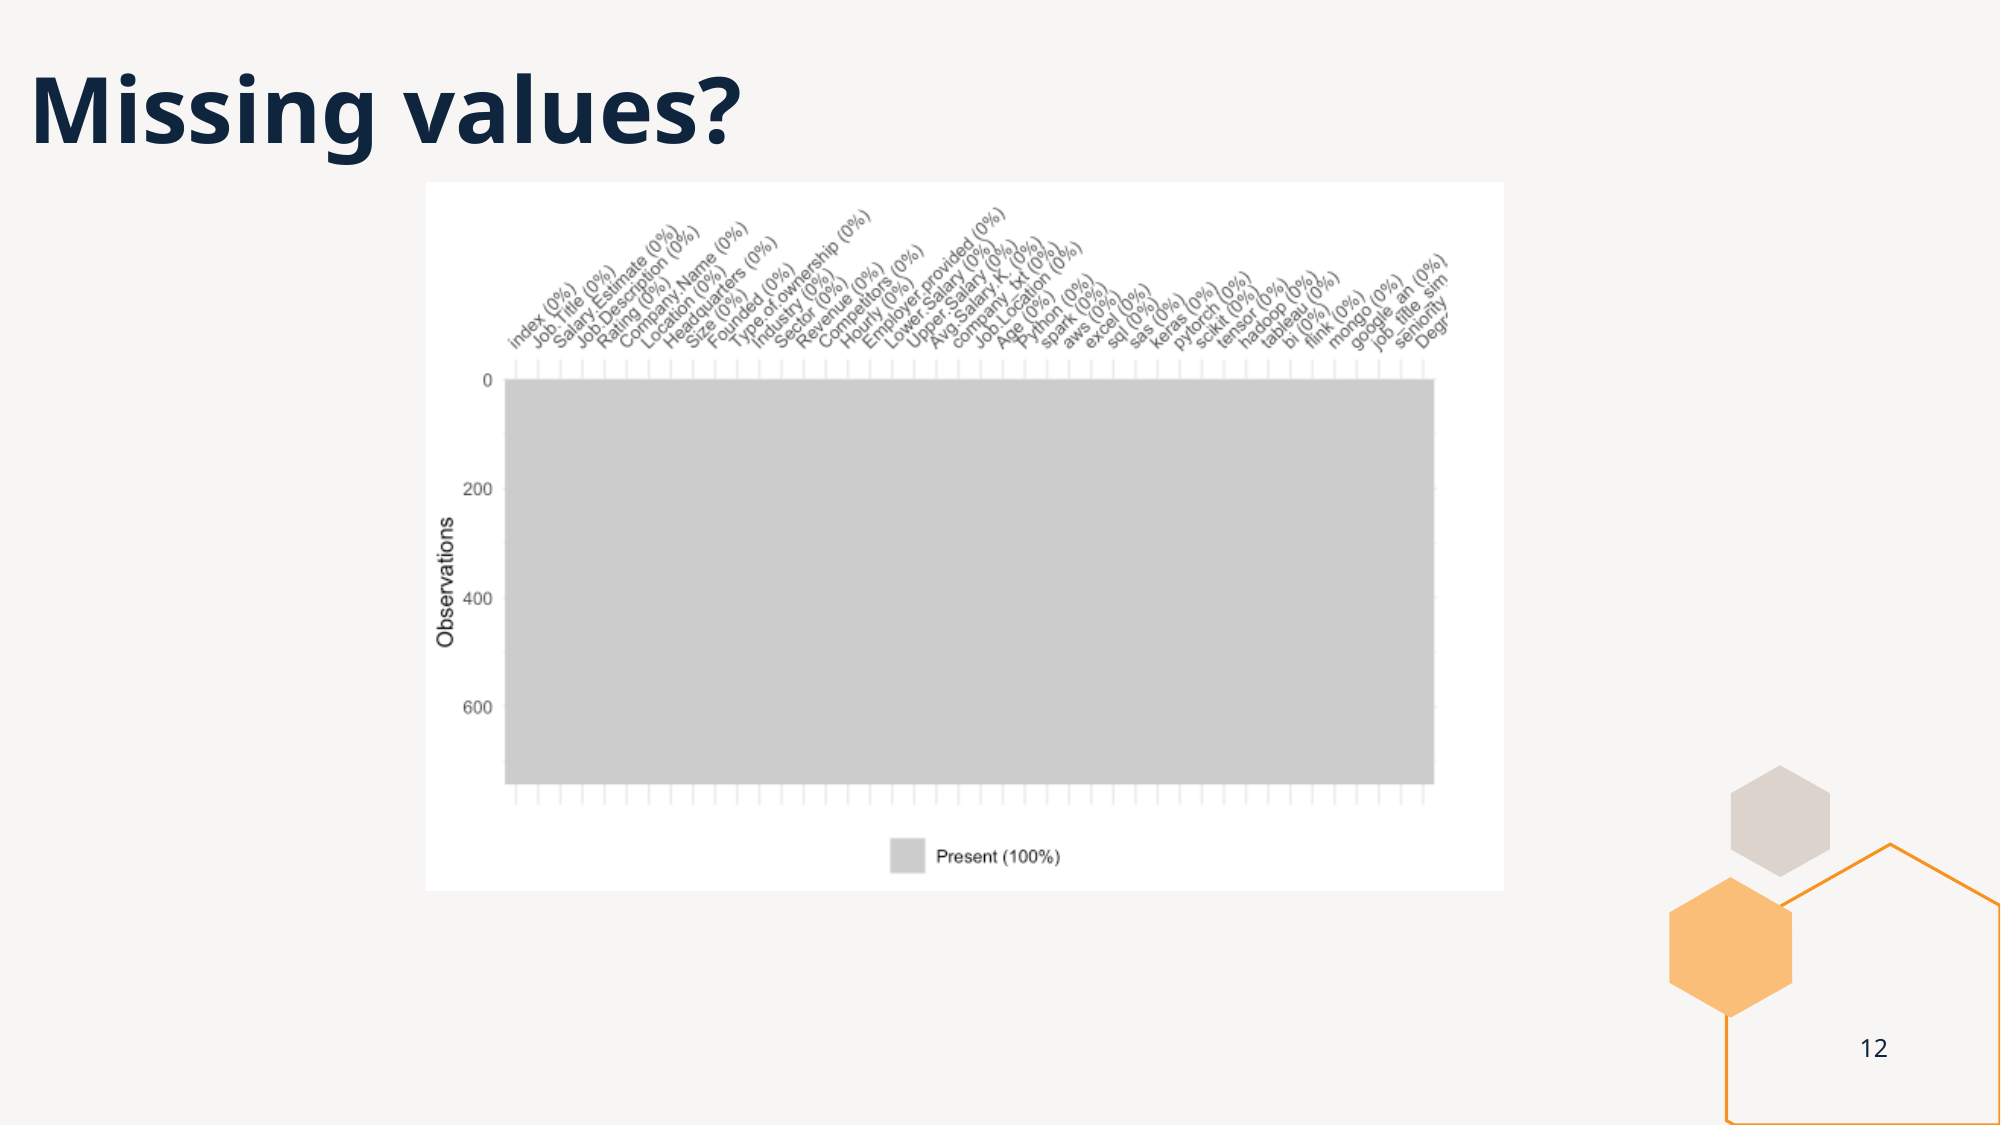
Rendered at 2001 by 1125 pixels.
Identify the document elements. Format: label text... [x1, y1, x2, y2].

slide_number 12 [1836, 1020, 1912, 1080]
text_box Missing values? [13, 56, 1067, 248]
picture [426, 182, 1504, 891]
